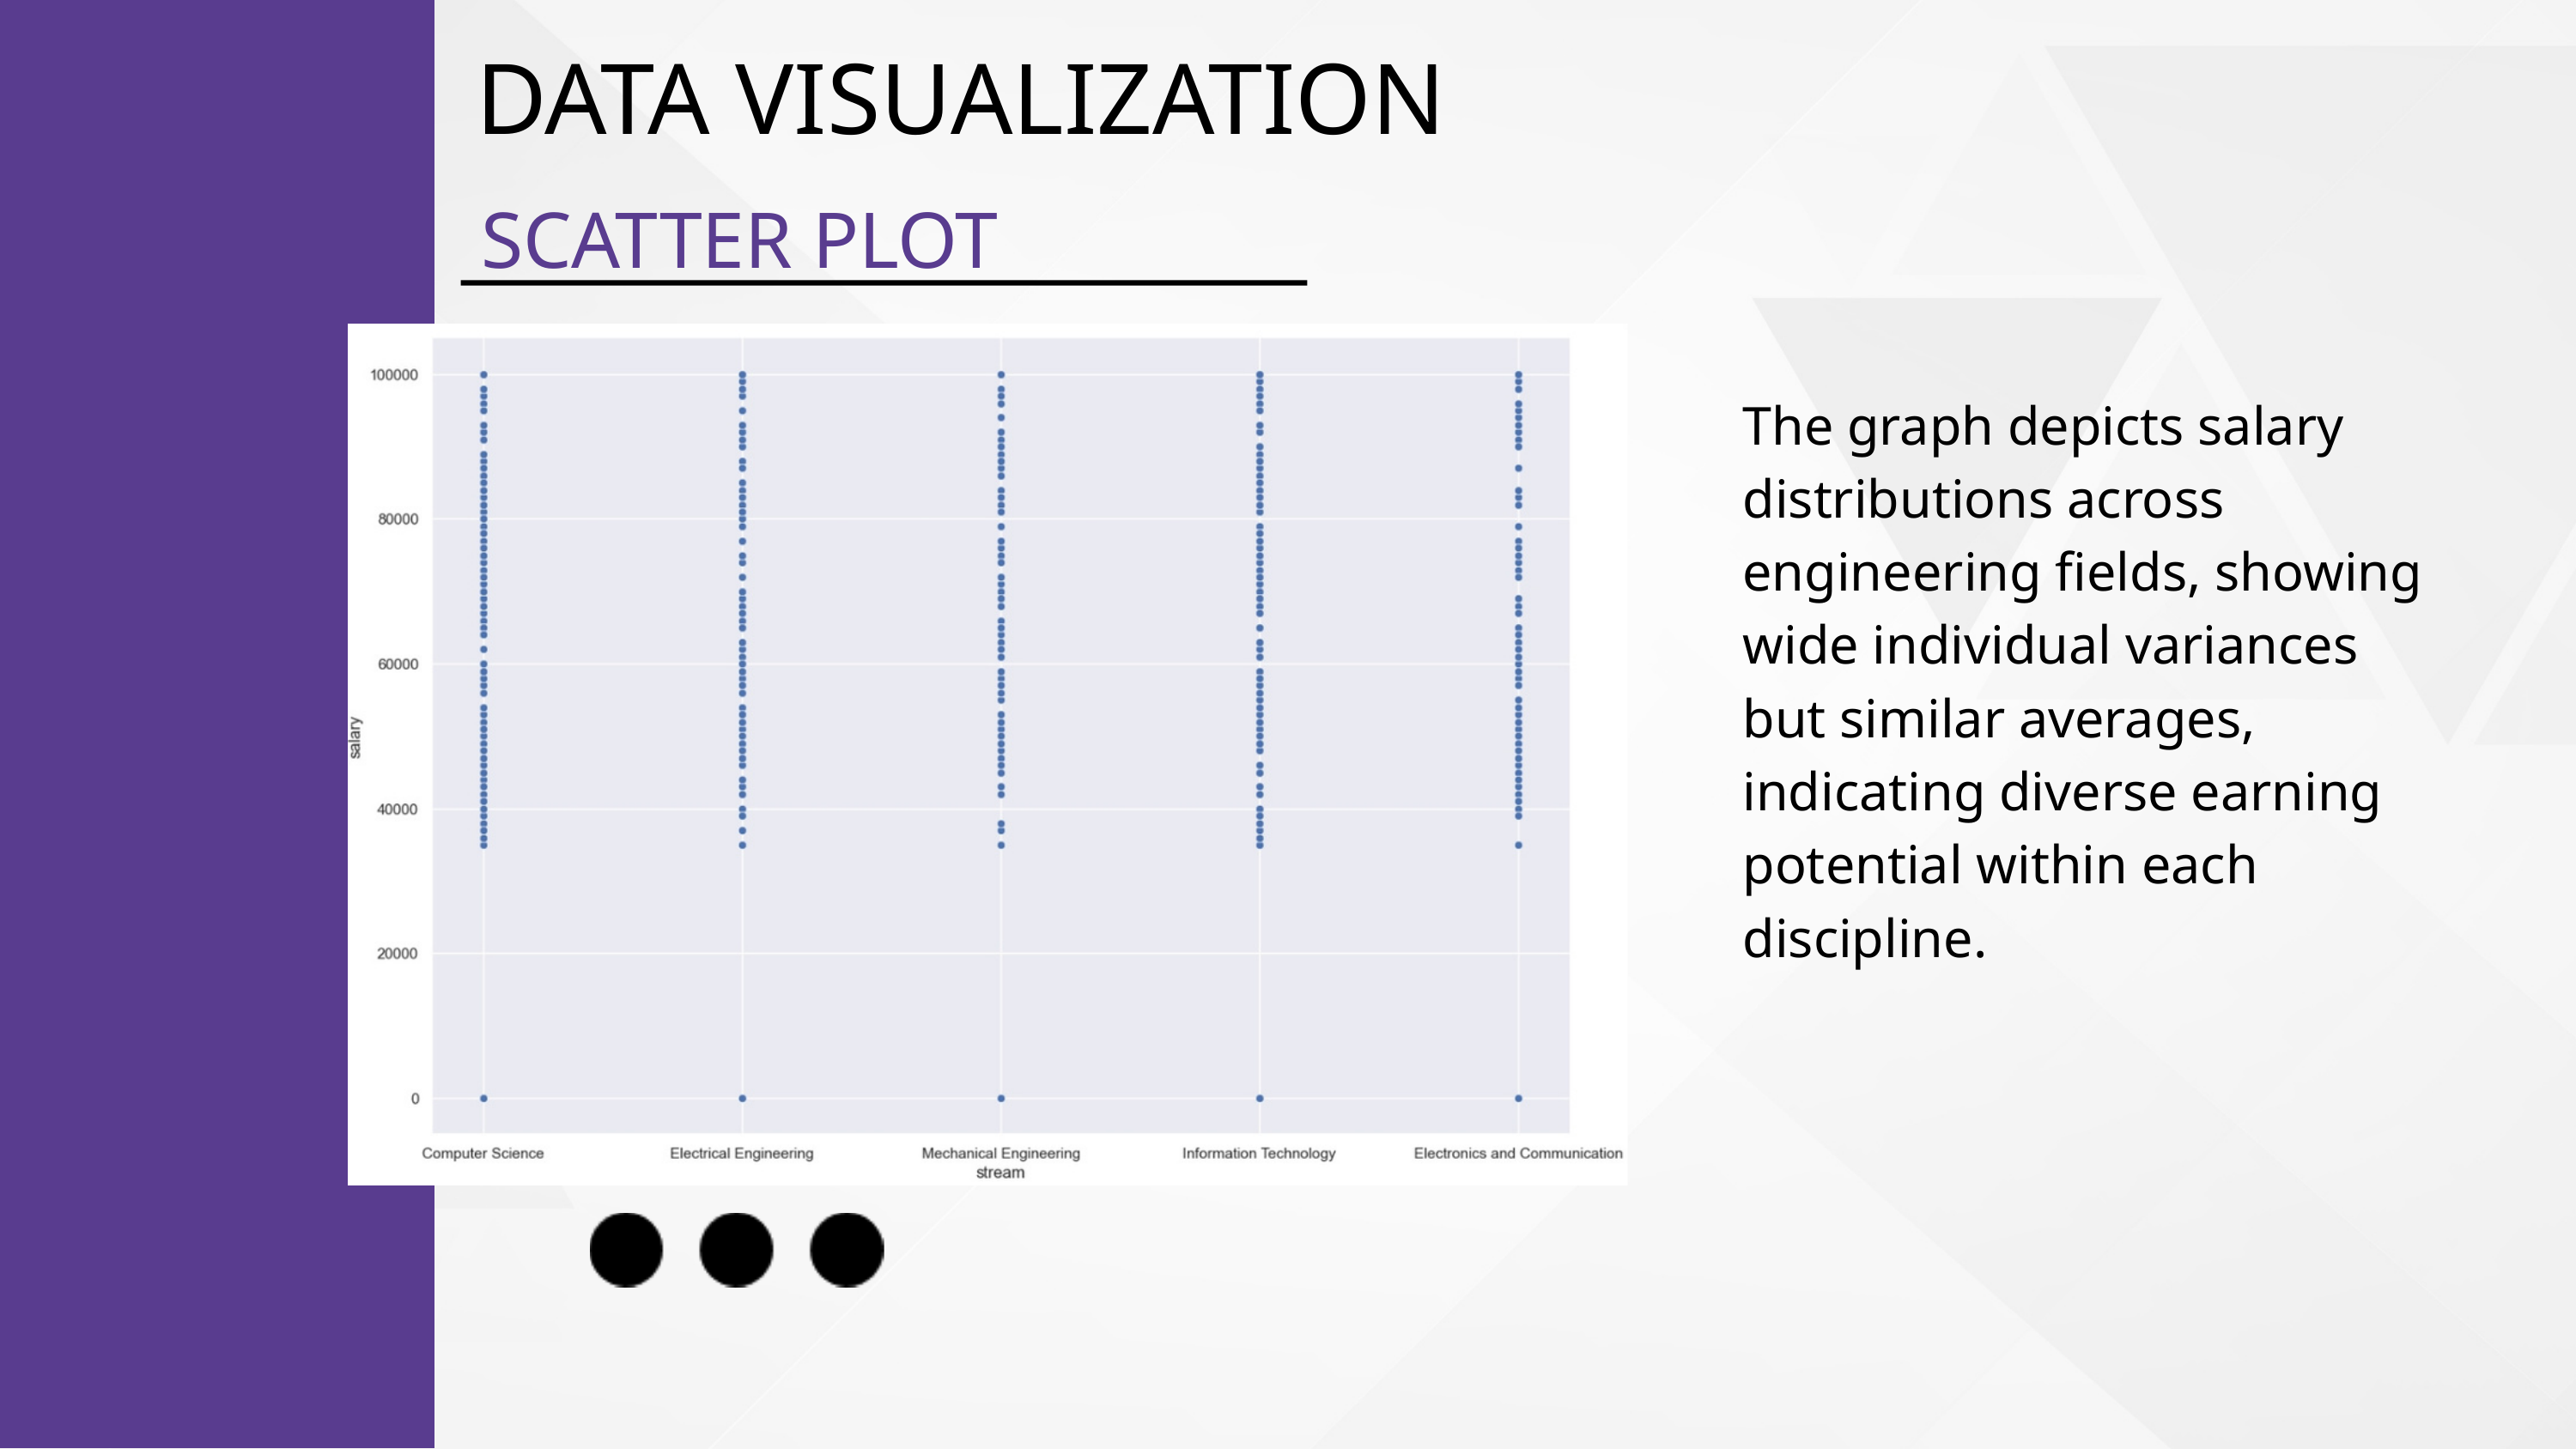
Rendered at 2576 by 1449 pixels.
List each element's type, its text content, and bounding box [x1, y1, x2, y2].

text_box The graph depicts salary distributions across engineering fields, showing wide individual variances but similar averages, indicating diverse earning potential within each discipline. [1742, 381, 2432, 968]
text_box [436, 0, 2576, 1449]
text_box [441, 324, 1628, 1185]
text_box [0, 0, 435, 1449]
text_box DATA VISUALIZATION [476, 17, 1715, 154]
text_box SCATTER PLOT [481, 176, 1362, 284]
text_box [590, 1213, 884, 1288]
